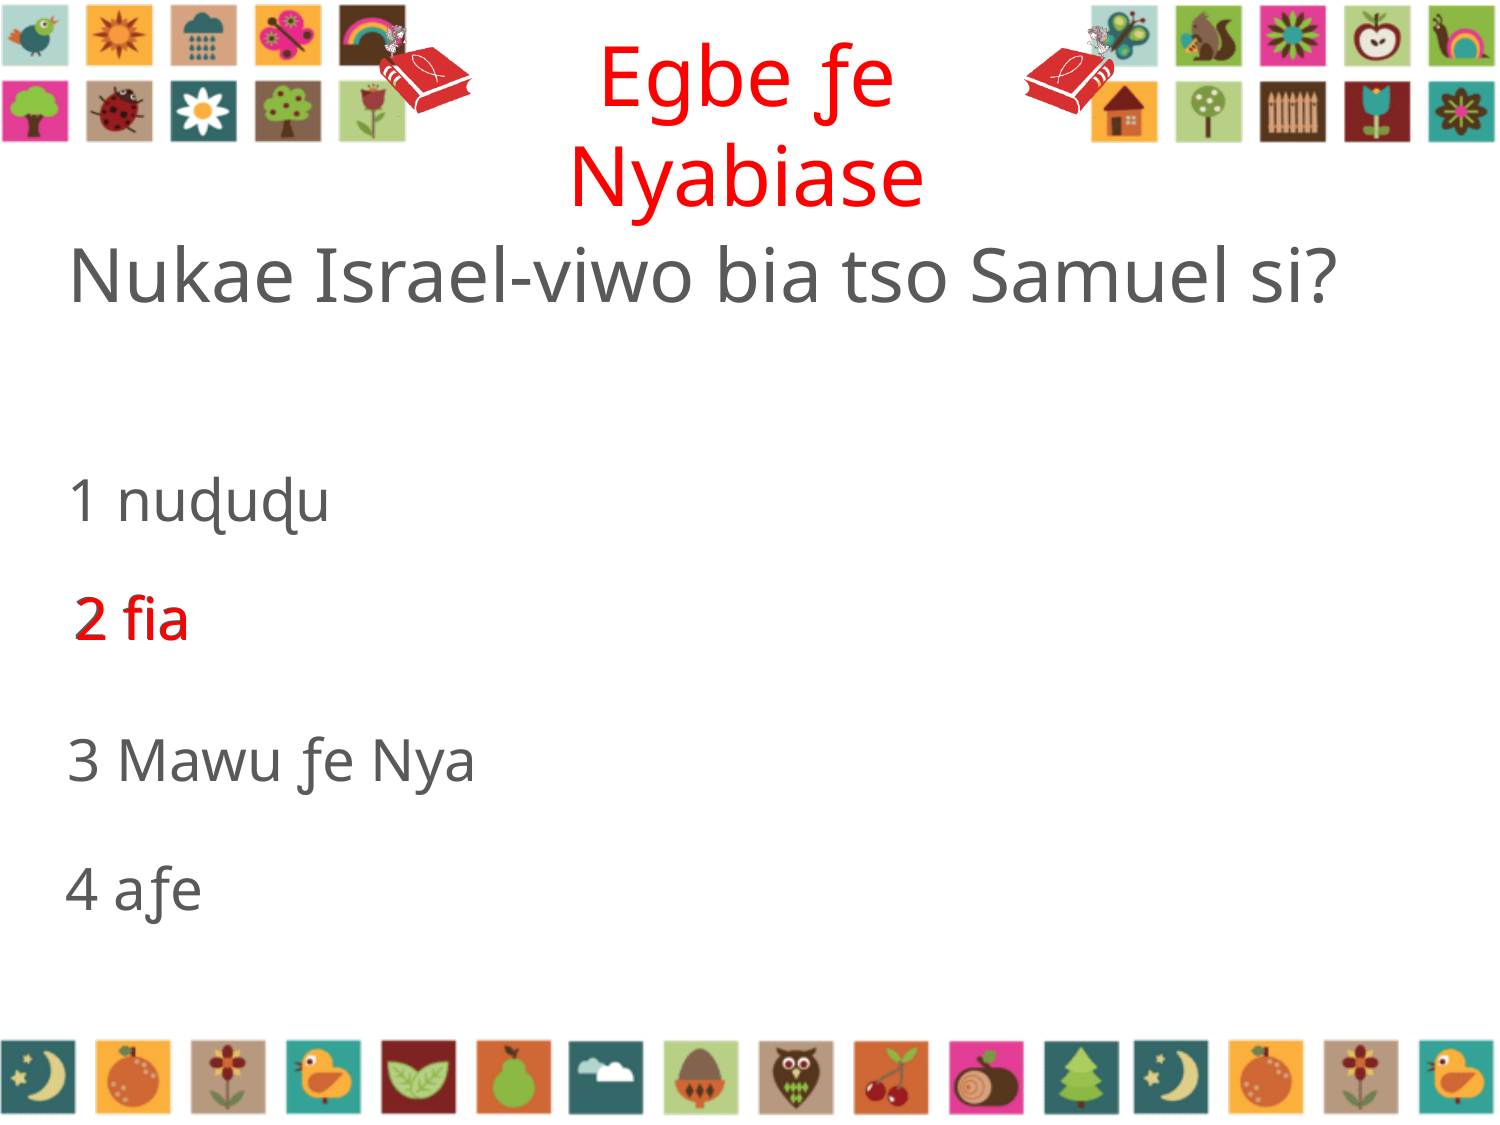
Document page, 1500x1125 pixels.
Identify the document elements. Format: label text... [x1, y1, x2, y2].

text_box Nukae Israel-viwo bia tso Samuel si? [53, 219, 1436, 325]
picture [0, 3, 504, 150]
text_box Egbe ƒe Nyabiase [414, 16, 1080, 219]
text_box 3 Mawu ƒe Nya [53, 716, 1483, 801]
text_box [0, 1028, 1500, 1118]
text_box 4 aƒe [50, 844, 1480, 930]
text_box 2 fia [60, 574, 1490, 660]
picture [992, 3, 1500, 150]
text_box 1 nuɖuɖu [53, 456, 1436, 541]
